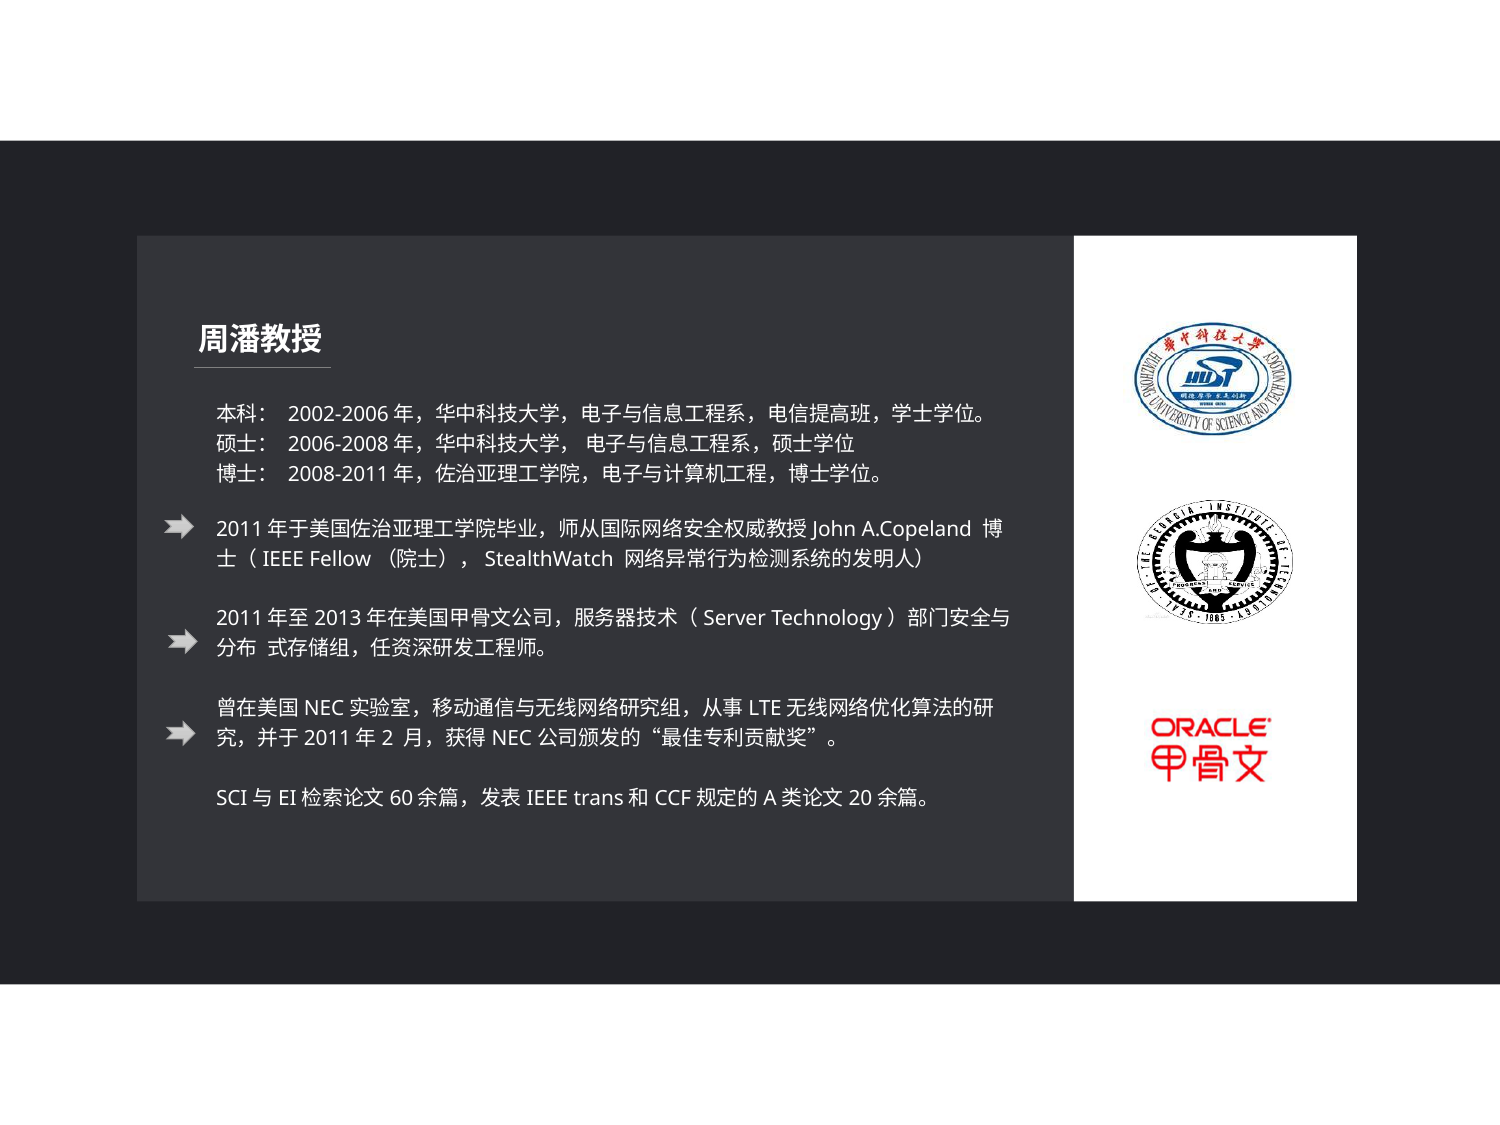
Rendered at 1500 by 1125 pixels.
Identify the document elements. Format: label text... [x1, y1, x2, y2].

text_box [0, 140, 1500, 985]
picture [1137, 499, 1293, 624]
text_box [165, 720, 196, 747]
text_box 周潘教授 [183, 311, 339, 365]
picture [1137, 682, 1299, 817]
text_box [1073, 235, 1358, 903]
text_box [136, 235, 1073, 902]
text_box [167, 628, 198, 655]
text_box 本科： 2002-2006年，华中科技大学，电子与信息工程系，电信提高班，学士学位。 硕士： 2006-2008年，华中科技大学， 电子与信息工程系，硕士学位 博士： 2008-2011年，佐治亚理工学院，电子与计算机工程，博士学位。 2011年于美国佐治亚理工学院毕业，师从国际网络安全权威教授John A.Copeland 博士（IEEE Fellow（院士），StealthWatch 网络异常行为检测系统的发明人） 2011年至2013年在美国甲骨文公司，服务器技术（Server Technology）部门安全与分布 式存储组，任资深研发工程师。 曾在美国NEC实验室，移动通信与无线网络研究组，从事LTE无线网络优化算法的研究，并于2011年2 月，获得NEC公司颁发的“最佳专利贡献奖”。 SCI与EI检索论文60余篇，发表IEEE trans和CCF规定的A类论文20余篇。 [201, 388, 1028, 817]
text_box [164, 513, 195, 540]
picture [1123, 294, 1302, 463]
